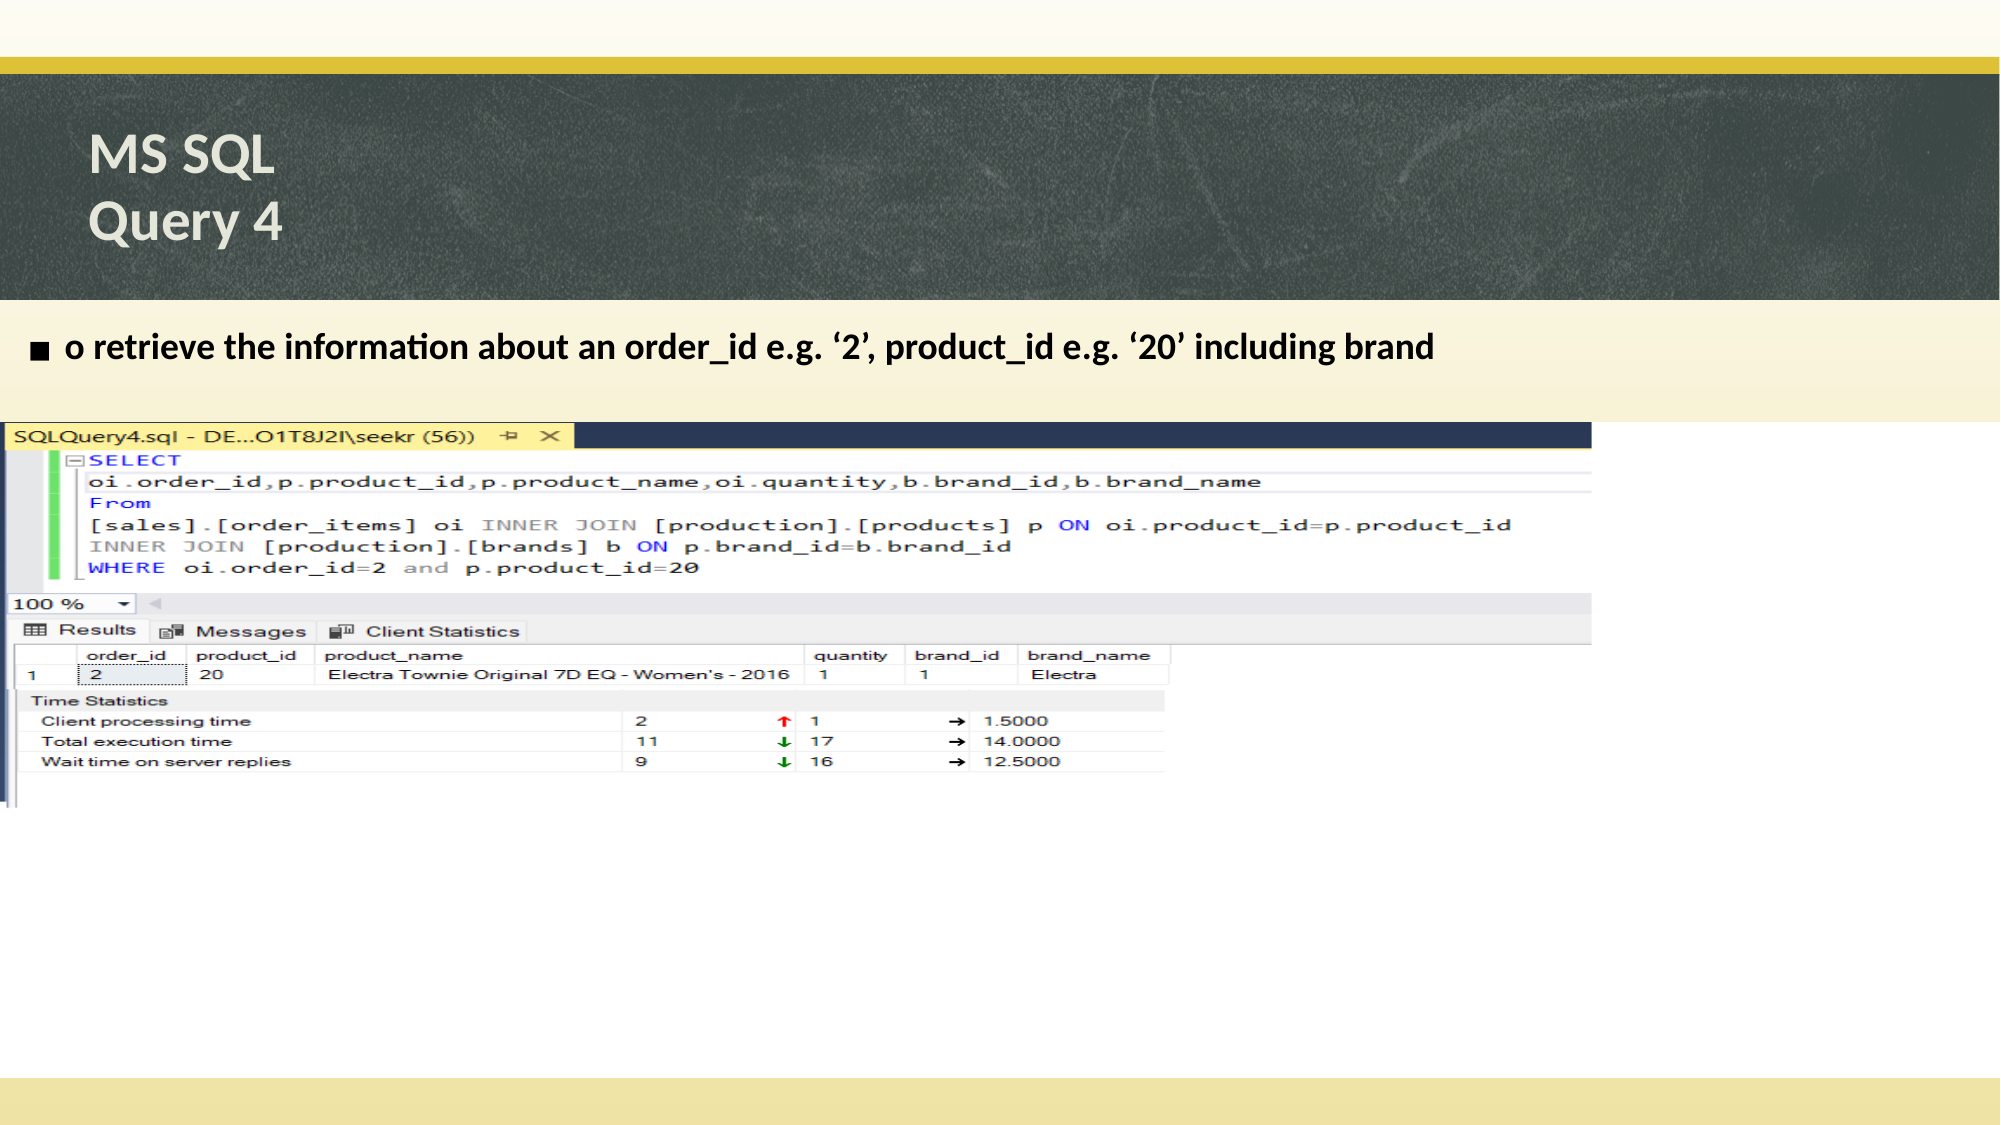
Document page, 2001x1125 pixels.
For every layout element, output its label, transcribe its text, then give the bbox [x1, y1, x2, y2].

picture [0, 74, 2000, 300]
title MS SQL Query 4 [74, 111, 365, 263]
list o retrieve the information about an order_id e.g. ‘2’, product_id e.g. ‘20’ including brand [11, 307, 1688, 397]
picture [0, 422, 2000, 1078]
